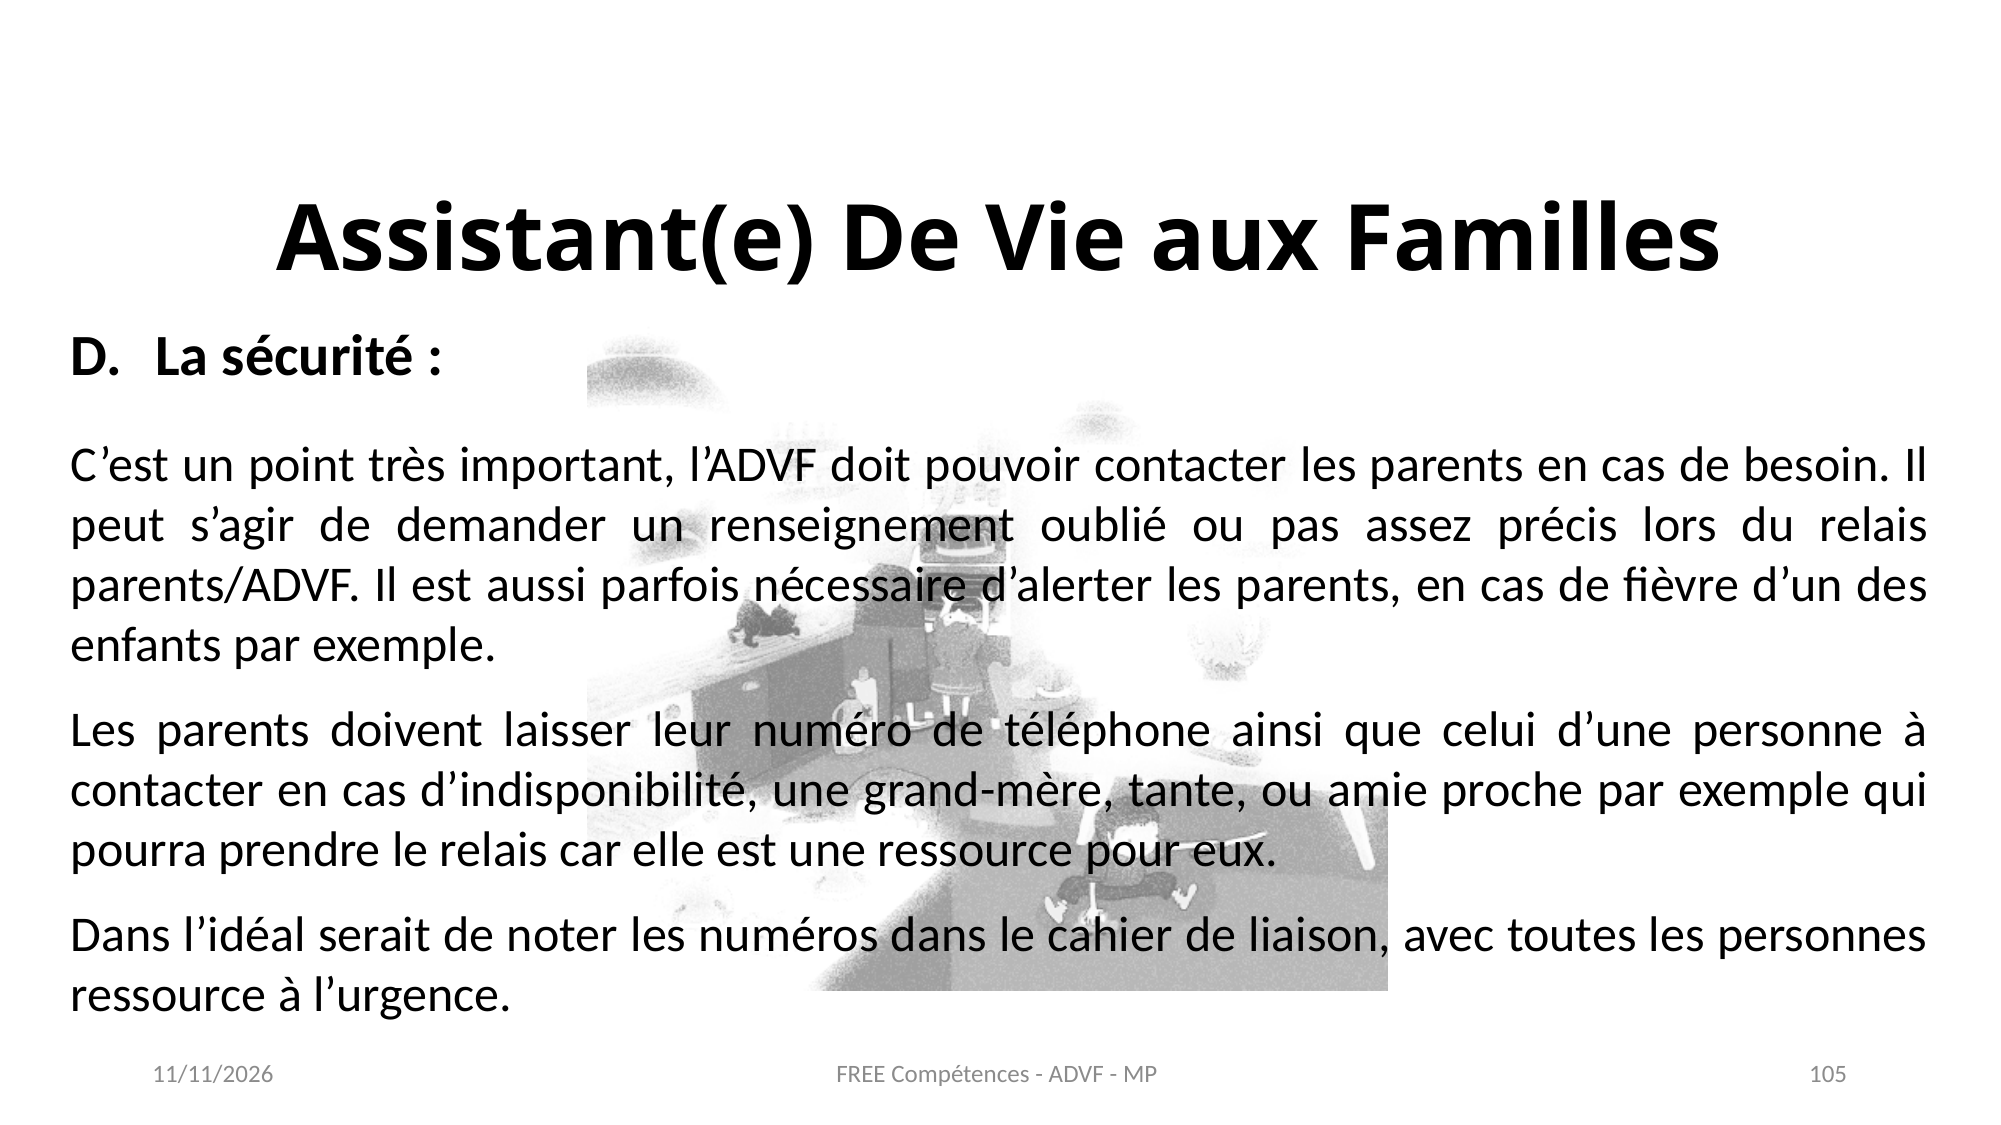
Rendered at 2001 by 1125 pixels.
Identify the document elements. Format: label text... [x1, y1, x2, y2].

text_box Assistant(e) De Vie aux Familles [249, 184, 1750, 309]
text_box La sécurité : C’est un point très important, l’ADVF doit pouvoir contacter les parents en cas de besoin. Il peut s’agir de demander un renseignement oublié ou pas assez précis lors du relais parents/ADVF. Il est aussi parfois nécessaire d’alerter les parents, en cas de fièvre d’un des enfants par exemple. Les parents doivent laisser leur numéro de téléphone ainsi que celui d’une personne à contacter en cas d’indisponibilité, une grand-mère, tante, ou amie proche par exemple qui pourra prendre le relais car elle est une ressource pour eux. Dans l’idéal serait de noter les numéros dans le cahier de liaison, avec toutes les personnes ressource à l’urgence. [55, 309, 1944, 1030]
slide_number 105 [1412, 1042, 1863, 1103]
picture [587, 299, 1388, 991]
footer FREE Compétences - ADVF - MP [590, 1042, 1410, 1103]
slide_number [137, 1042, 588, 1103]
